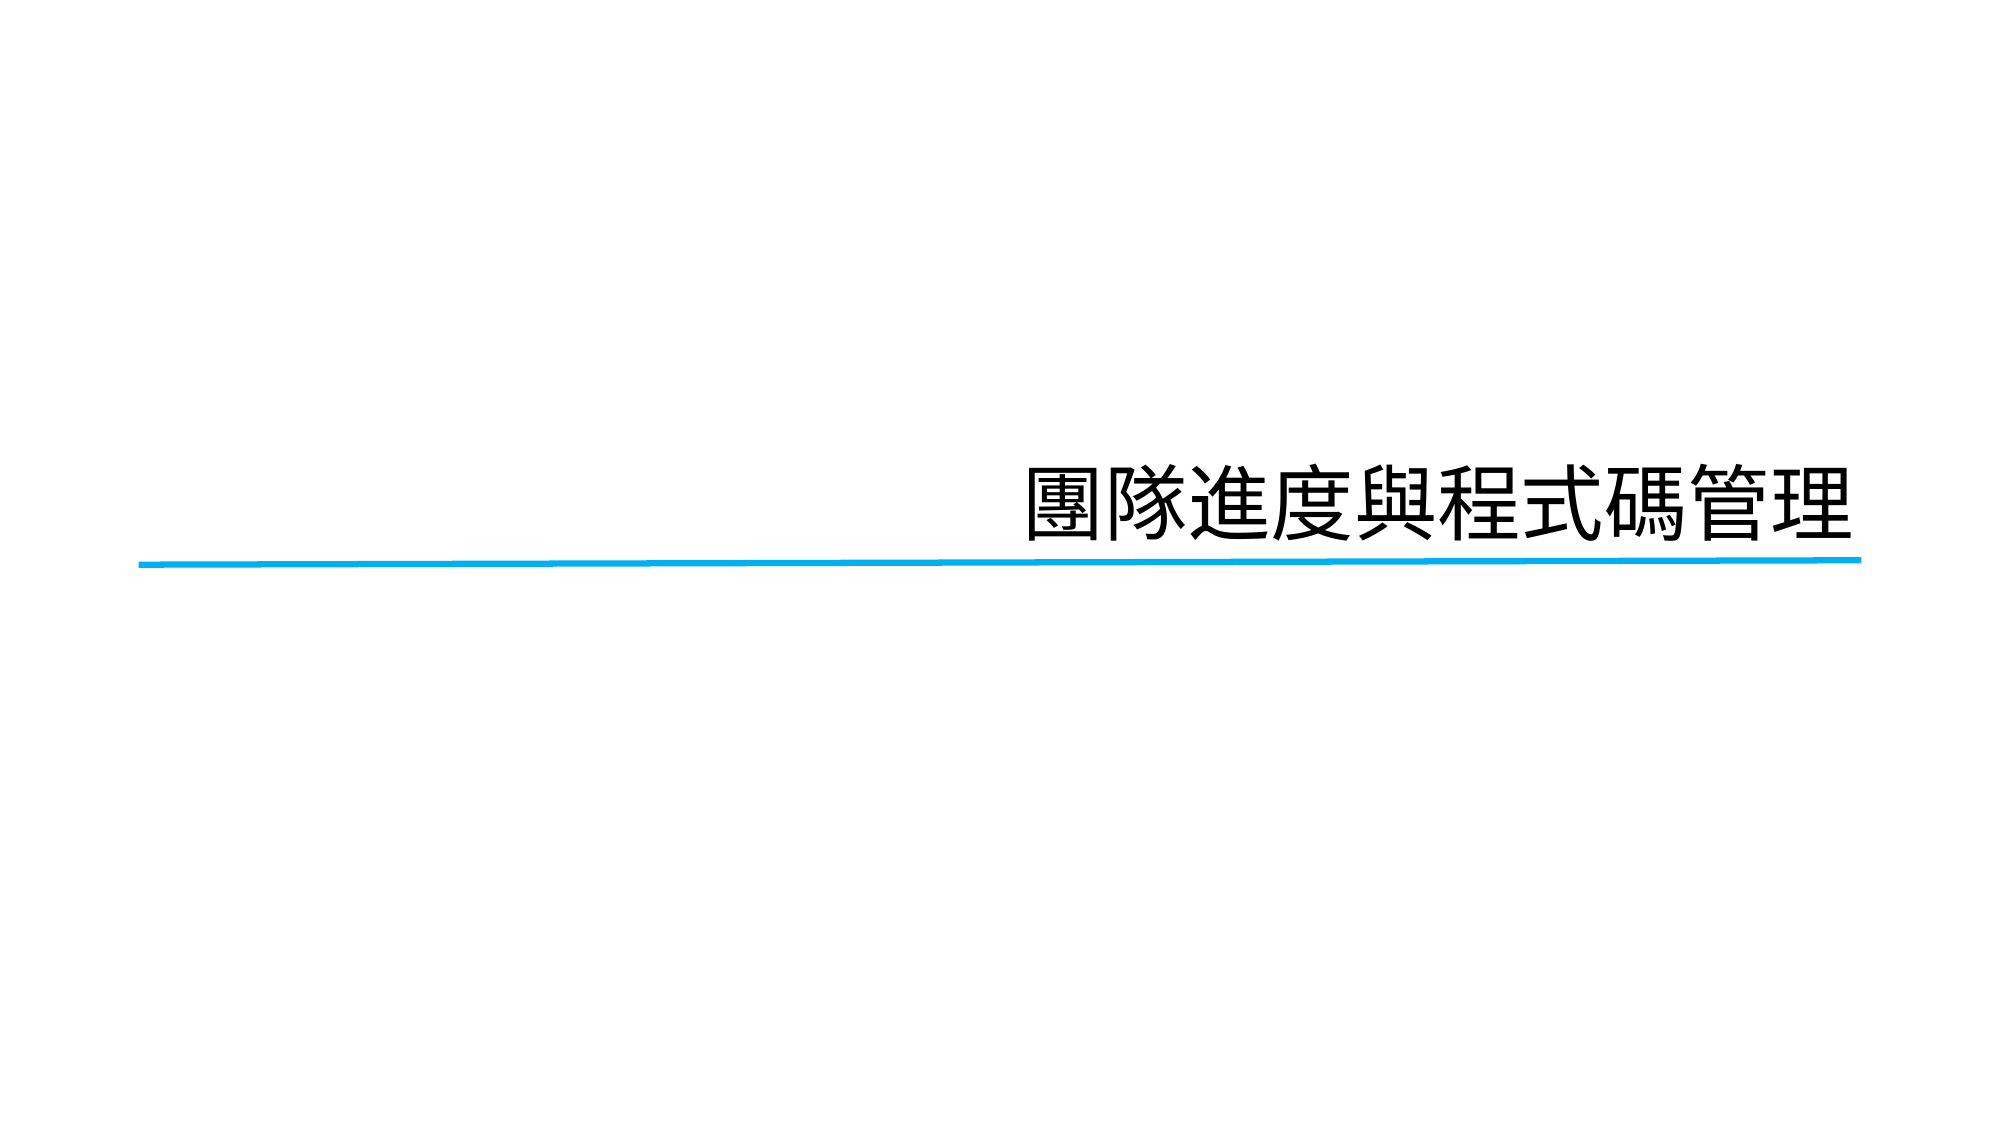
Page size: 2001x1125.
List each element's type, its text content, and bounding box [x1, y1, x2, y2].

text_box 團隊進度與程式碼管理 [886, 444, 1862, 559]
